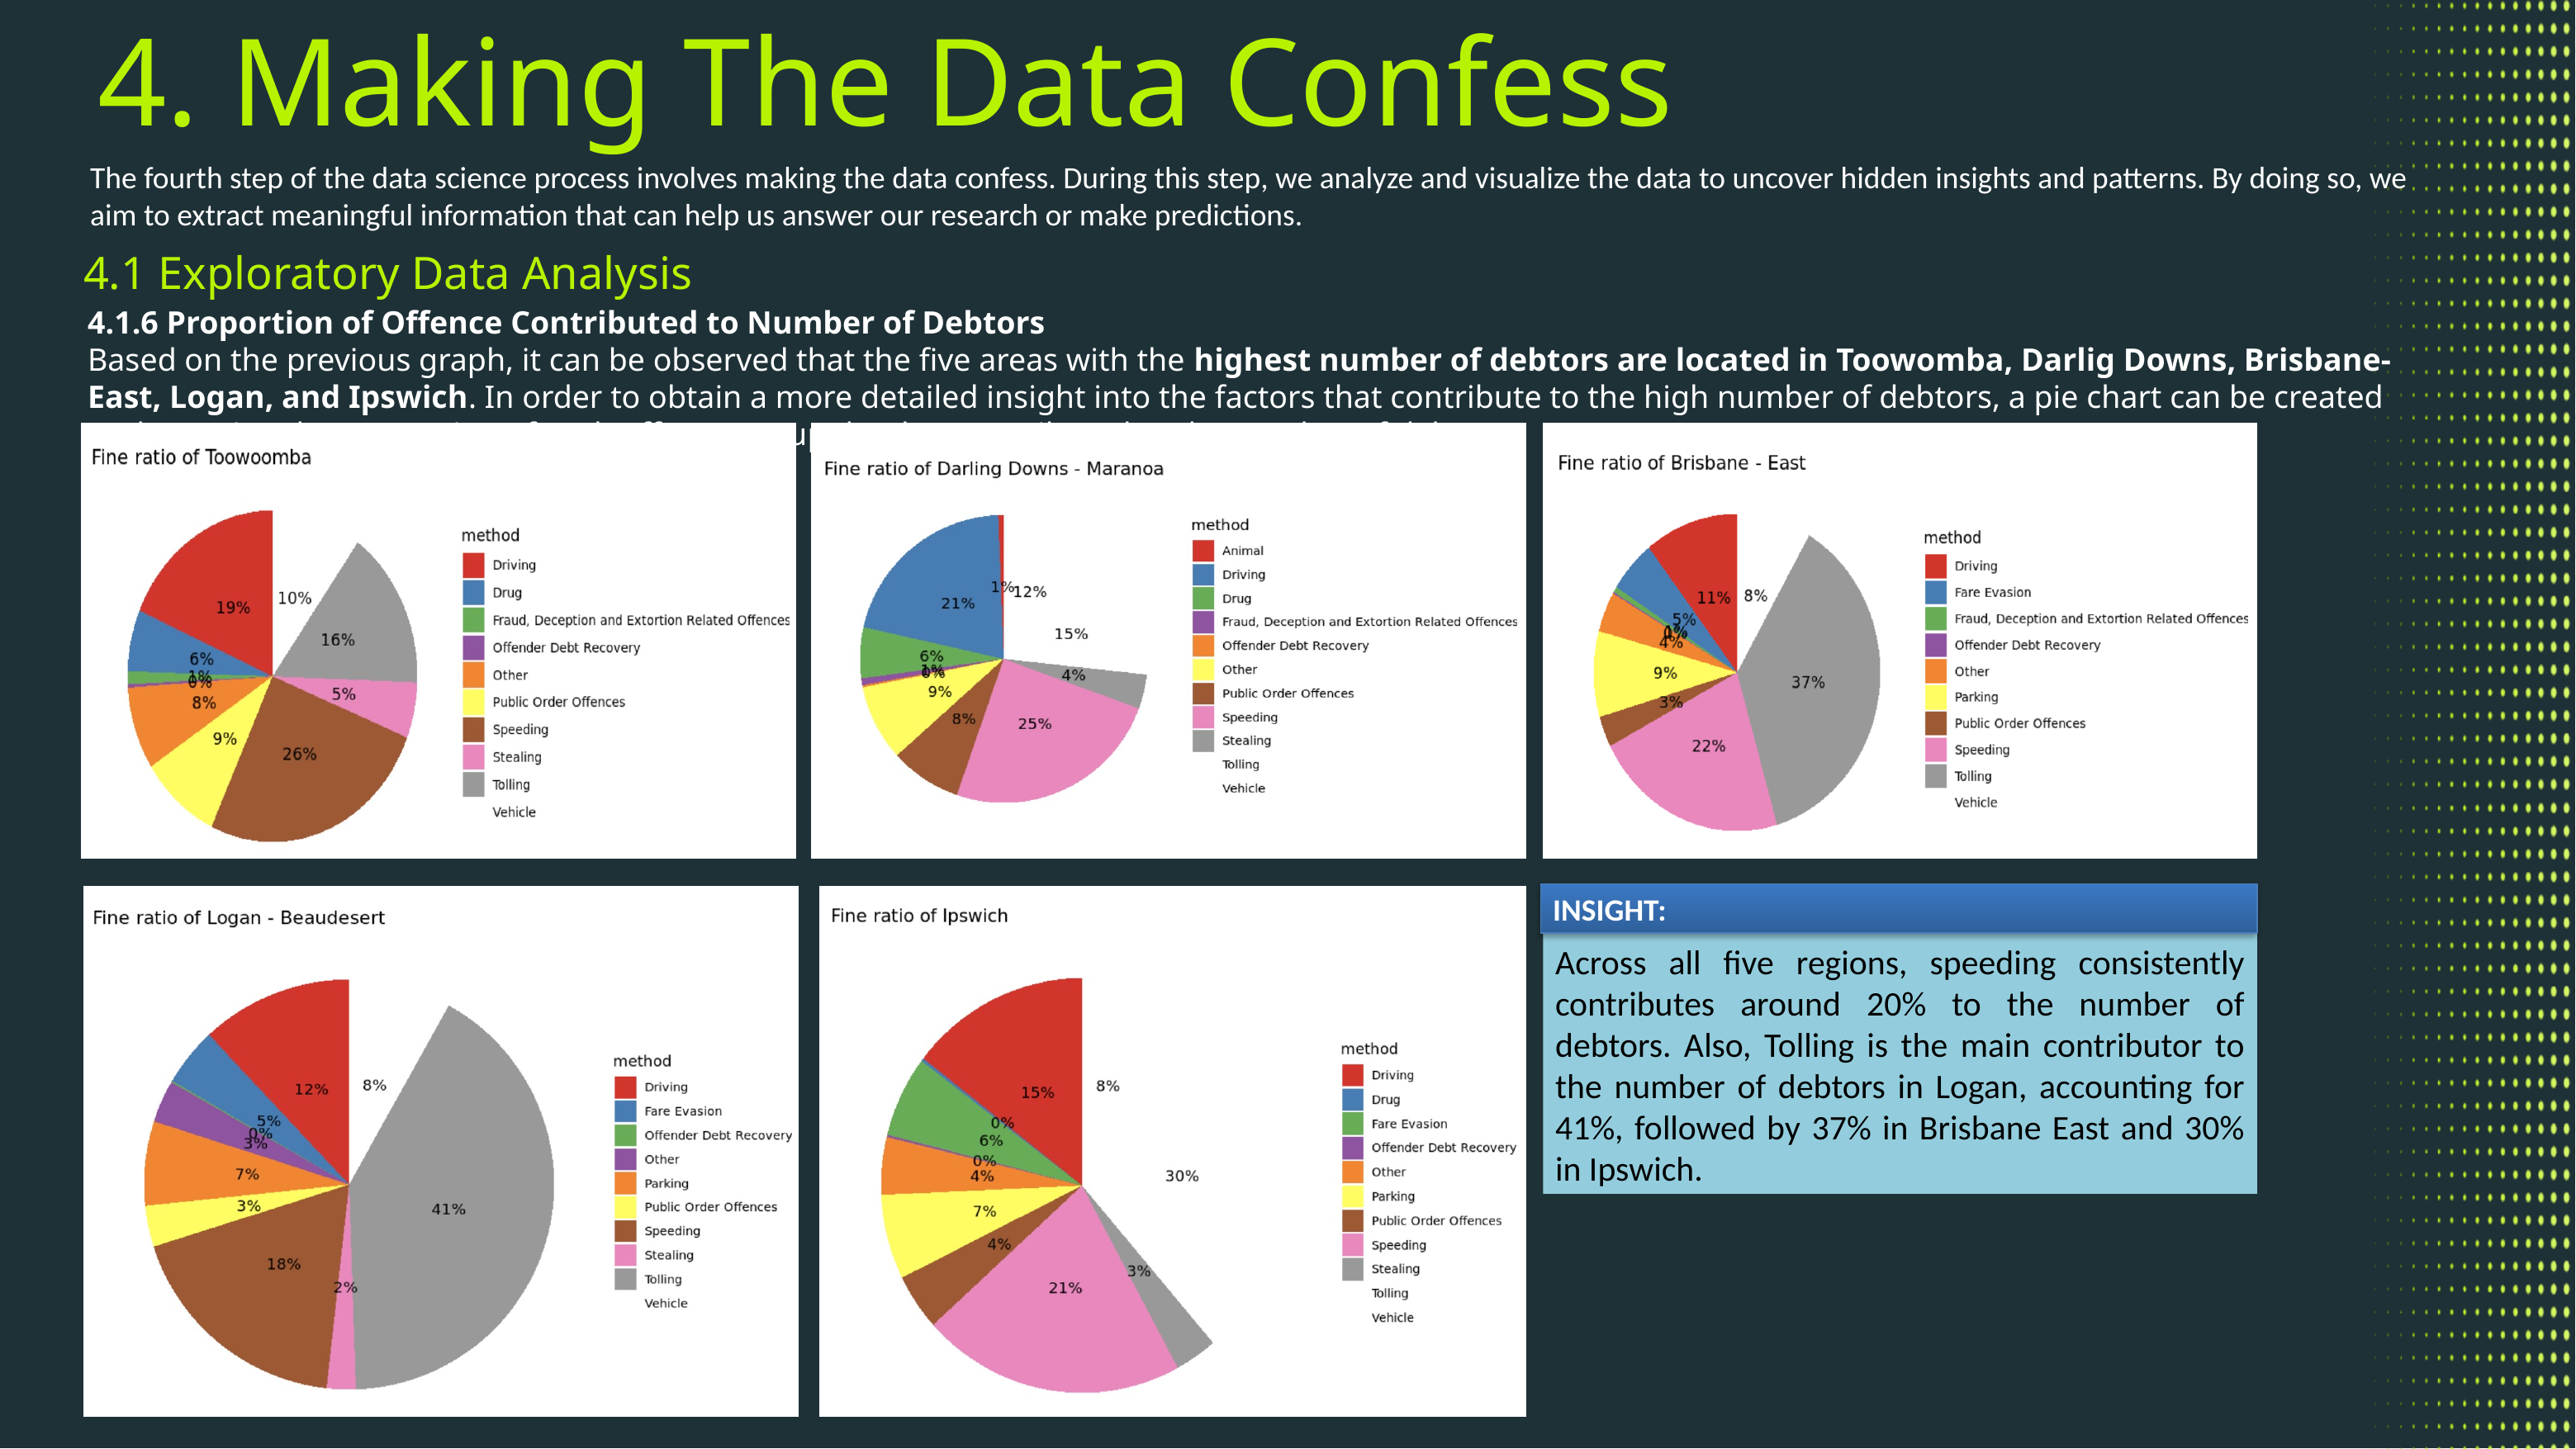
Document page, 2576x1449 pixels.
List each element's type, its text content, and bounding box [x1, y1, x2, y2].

text_box 4.1.6 Proportion of Offence Contributed to Number of Debtors Based on the previous graph, it can be observed that the five areas with the highest number of debtors are located in Toowomba, Darlig Downs, Brisbane-East, Logan, and Ipswich. In order to obtain a more detailed insight into the factors that contribute to the high number of debtors, a pie chart can be created to determine the proportion of each offence group that has contributed to the number of debtors. [75, 296, 2417, 531]
picture [818, 886, 1526, 1418]
text_box Across all five regions, speeding consistently contributes around 20% to the number of debtors. Also, Tolling is the main contributor to the number of debtors in Logan, accounting for 41%, followed by 37% in Brisbane East and 30% in Ipswich. [1543, 940, 2257, 1194]
text_box 4. Making The Data Confess [97, 5, 2147, 151]
text_box The fourth step of the data science process involves making the data confess. During this step, we analyze and visualize the data to uncover hidden insights and patterns. By doing so, we aim to extract meaningful information that can help us answer our research or make predictions. [78, 151, 2430, 239]
picture [80, 0, 2576, 1449]
text_box 4.1 Exploratory Data Analysis [83, 240, 942, 296]
text_box INSIGHT: [1540, 883, 2258, 934]
picture [83, 886, 799, 1418]
